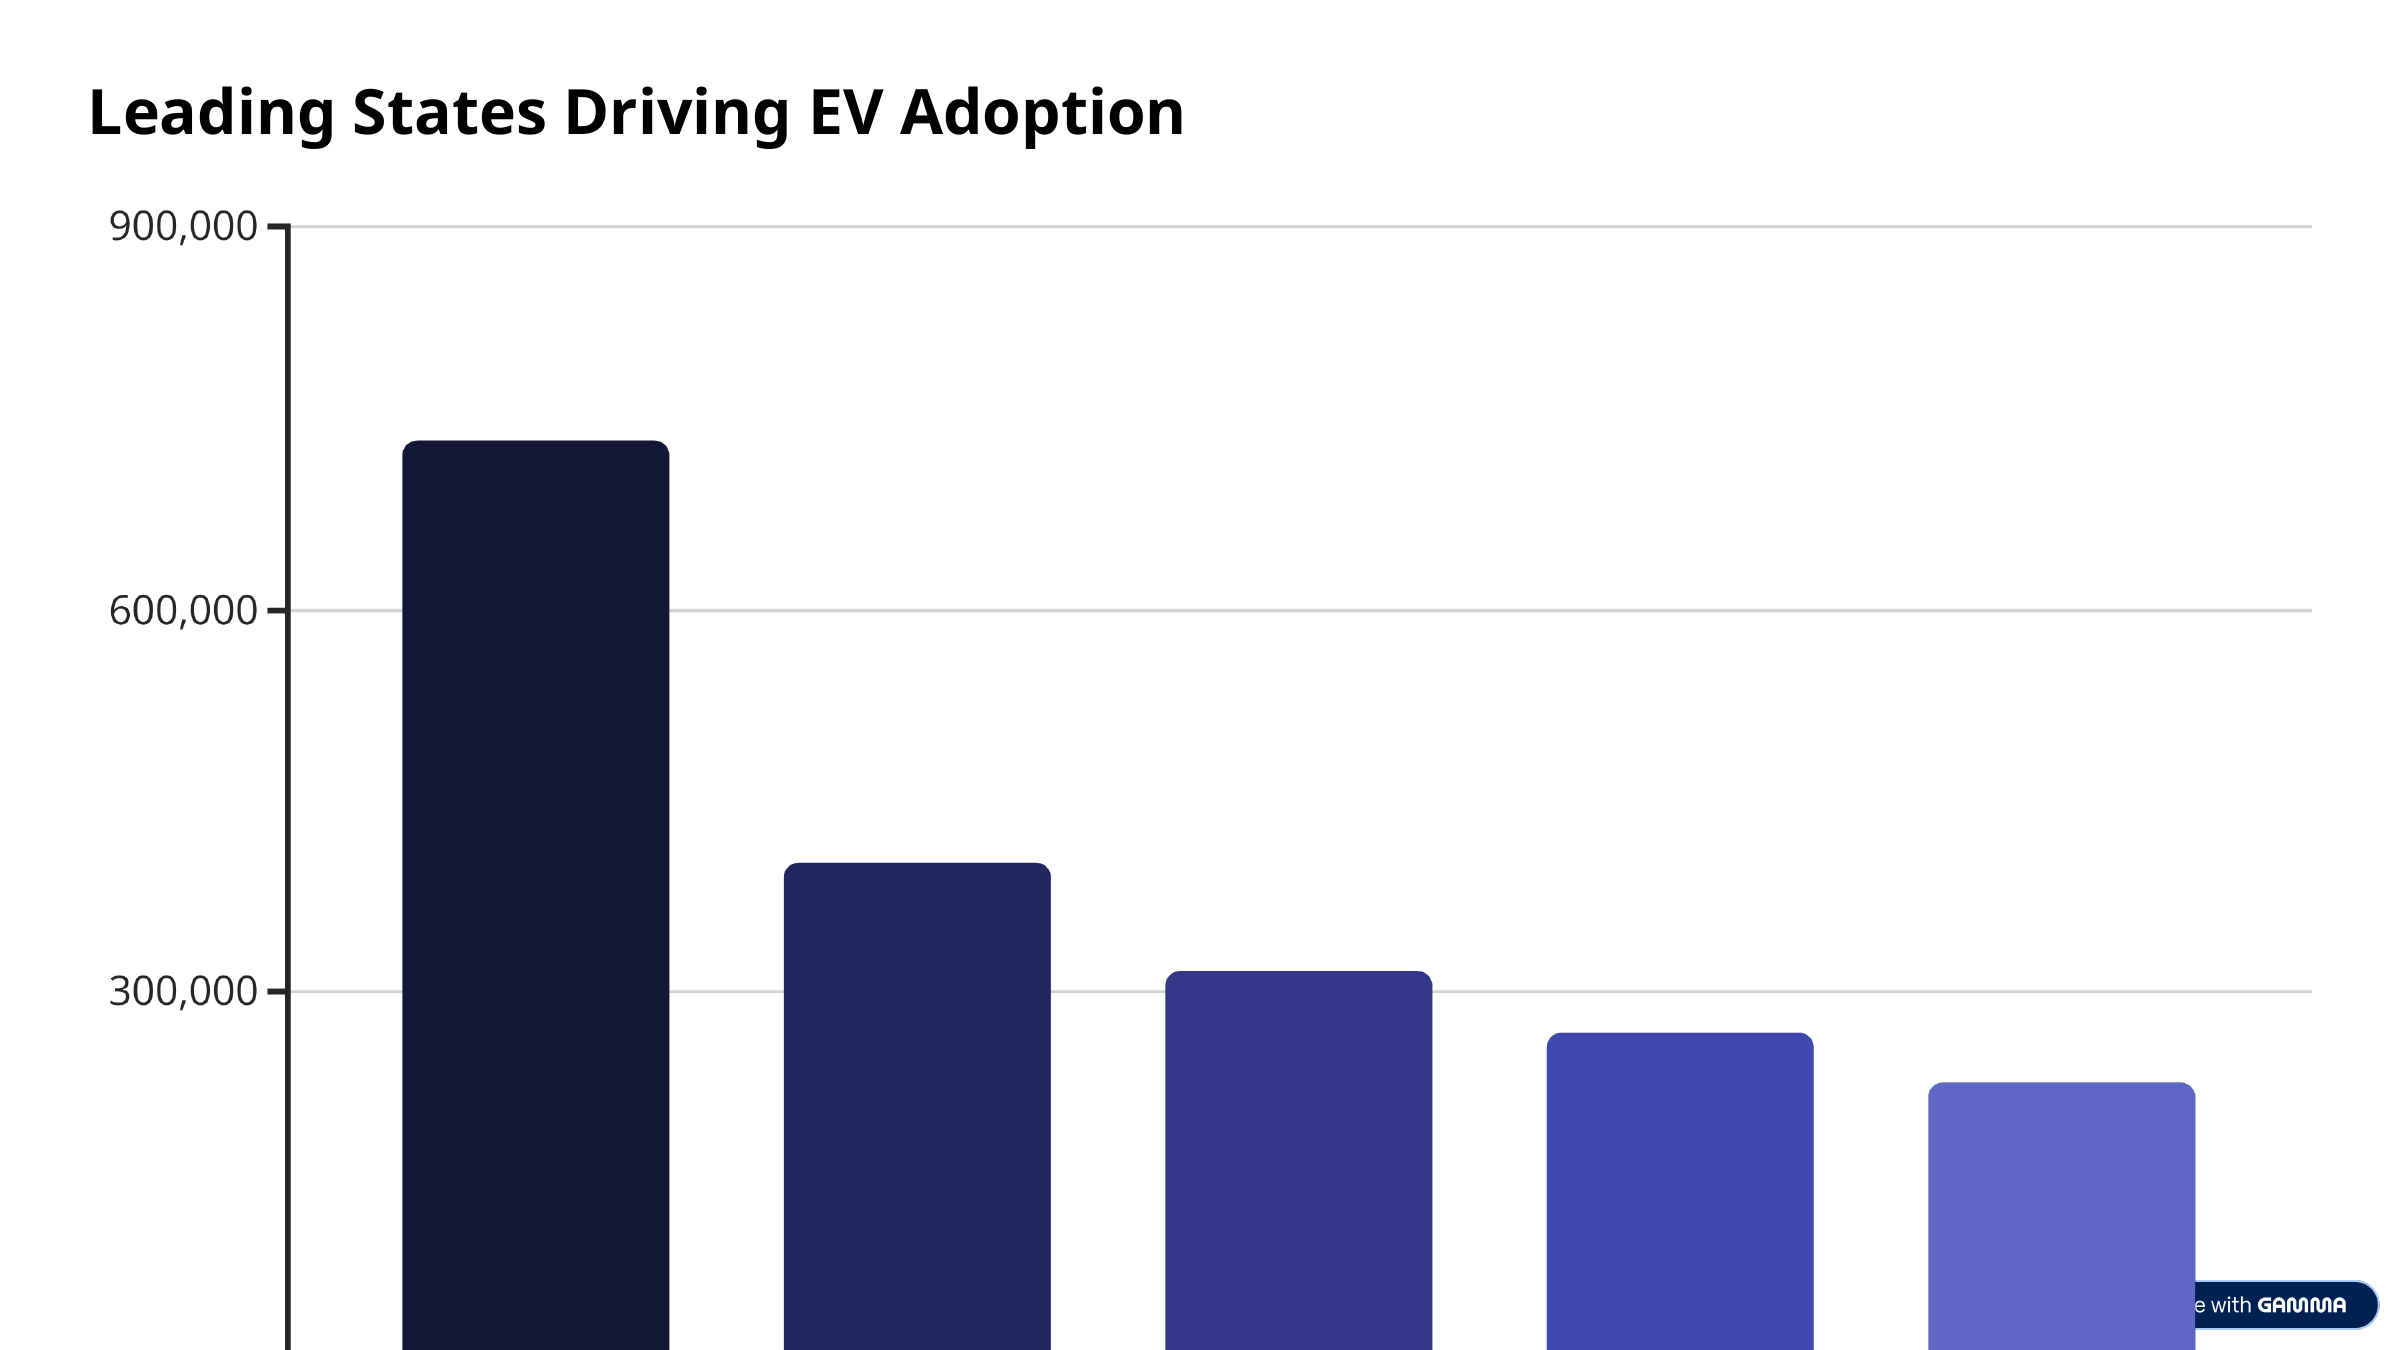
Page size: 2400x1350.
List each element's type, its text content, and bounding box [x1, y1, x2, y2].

picture [87, 197, 2389, 1350]
text_box Leading States Driving EV Adoption [87, 69, 1177, 148]
